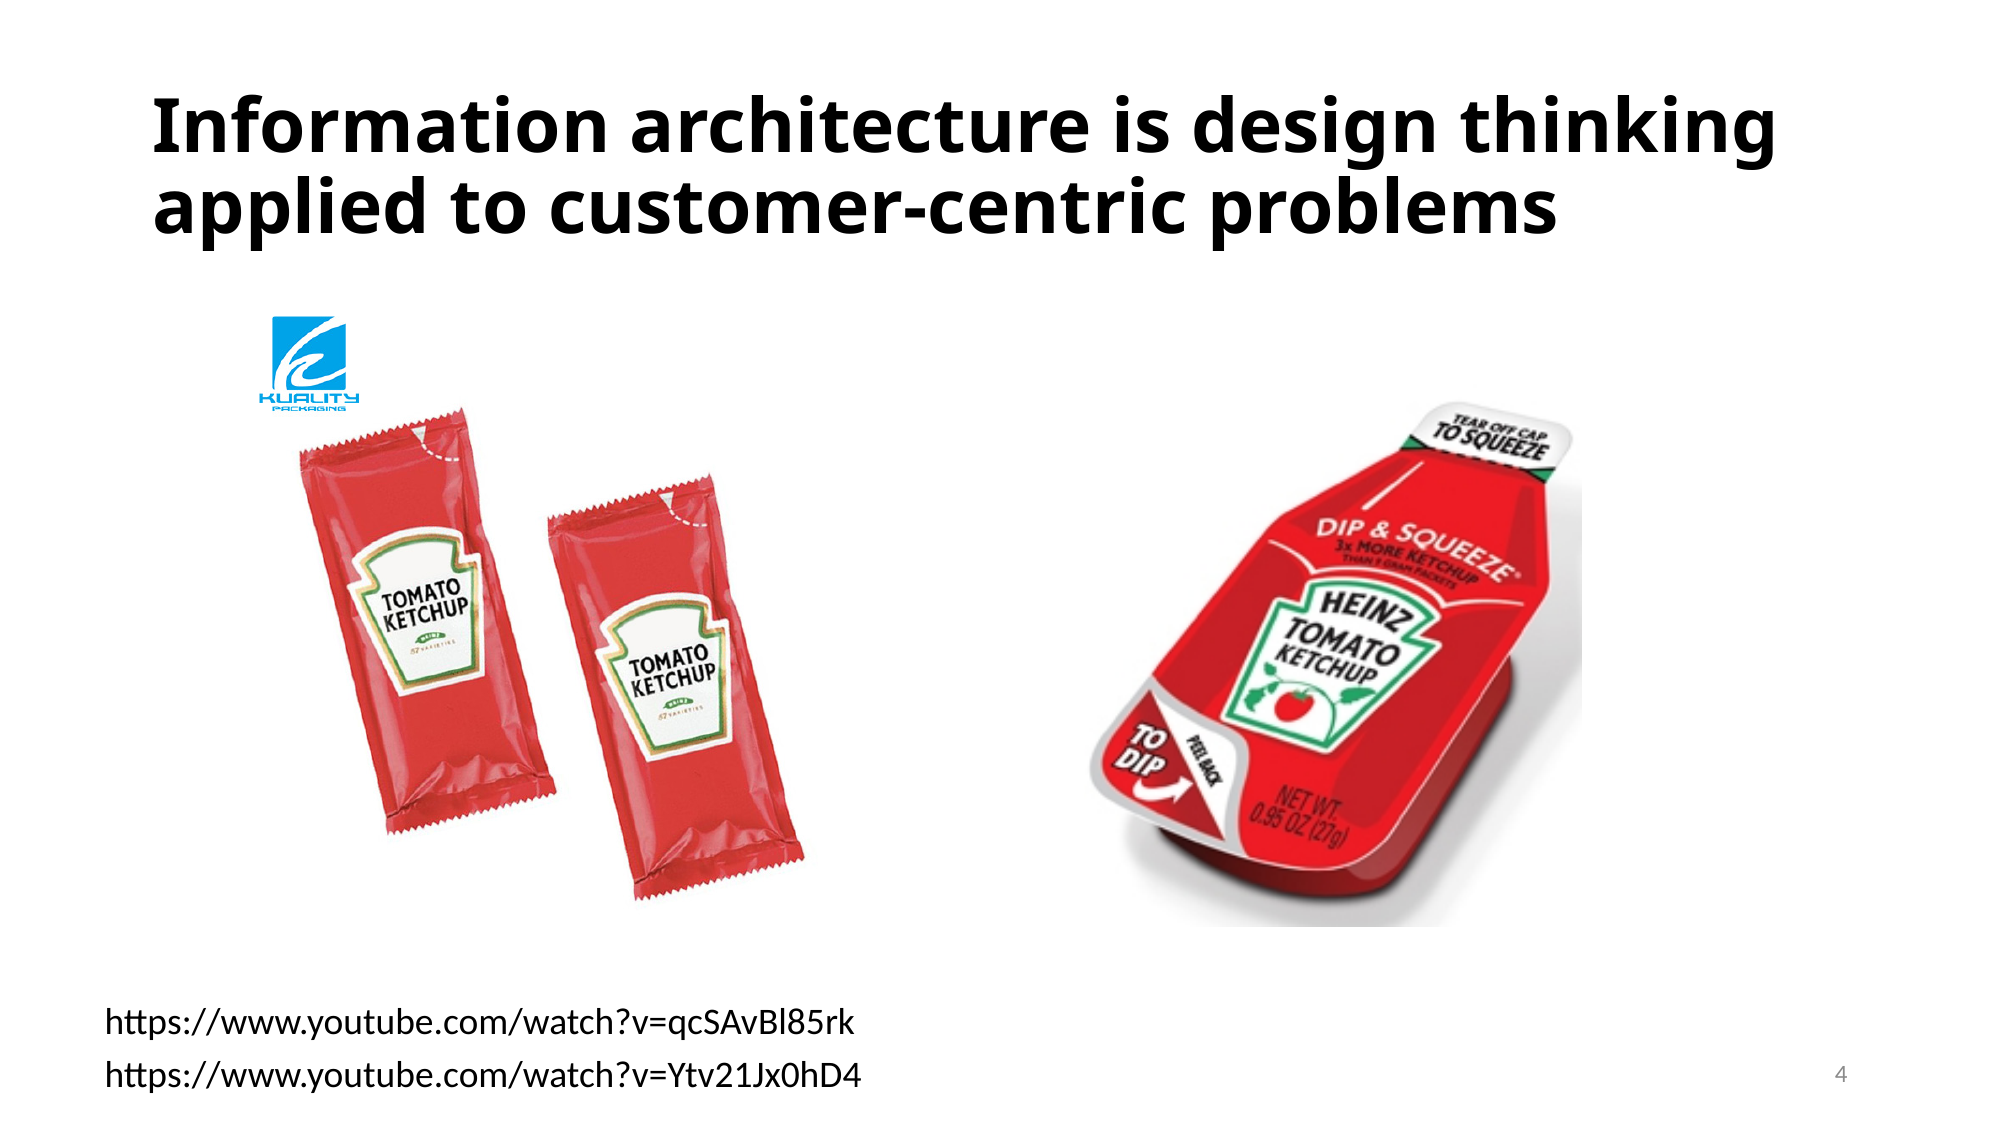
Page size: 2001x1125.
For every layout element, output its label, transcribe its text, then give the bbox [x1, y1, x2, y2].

text_box https://www.youtube.com/watch?v=Ytv21Jx0hD4 [89, 1042, 1142, 1103]
slide_number 4 [1412, 1042, 1863, 1103]
picture [238, 295, 1582, 927]
title Information architecture is design thinking applied to customer-centric problems [137, 59, 1863, 278]
text_box https://www.youtube.com/watch?v=qcSAvBl85rk [89, 989, 1268, 1049]
